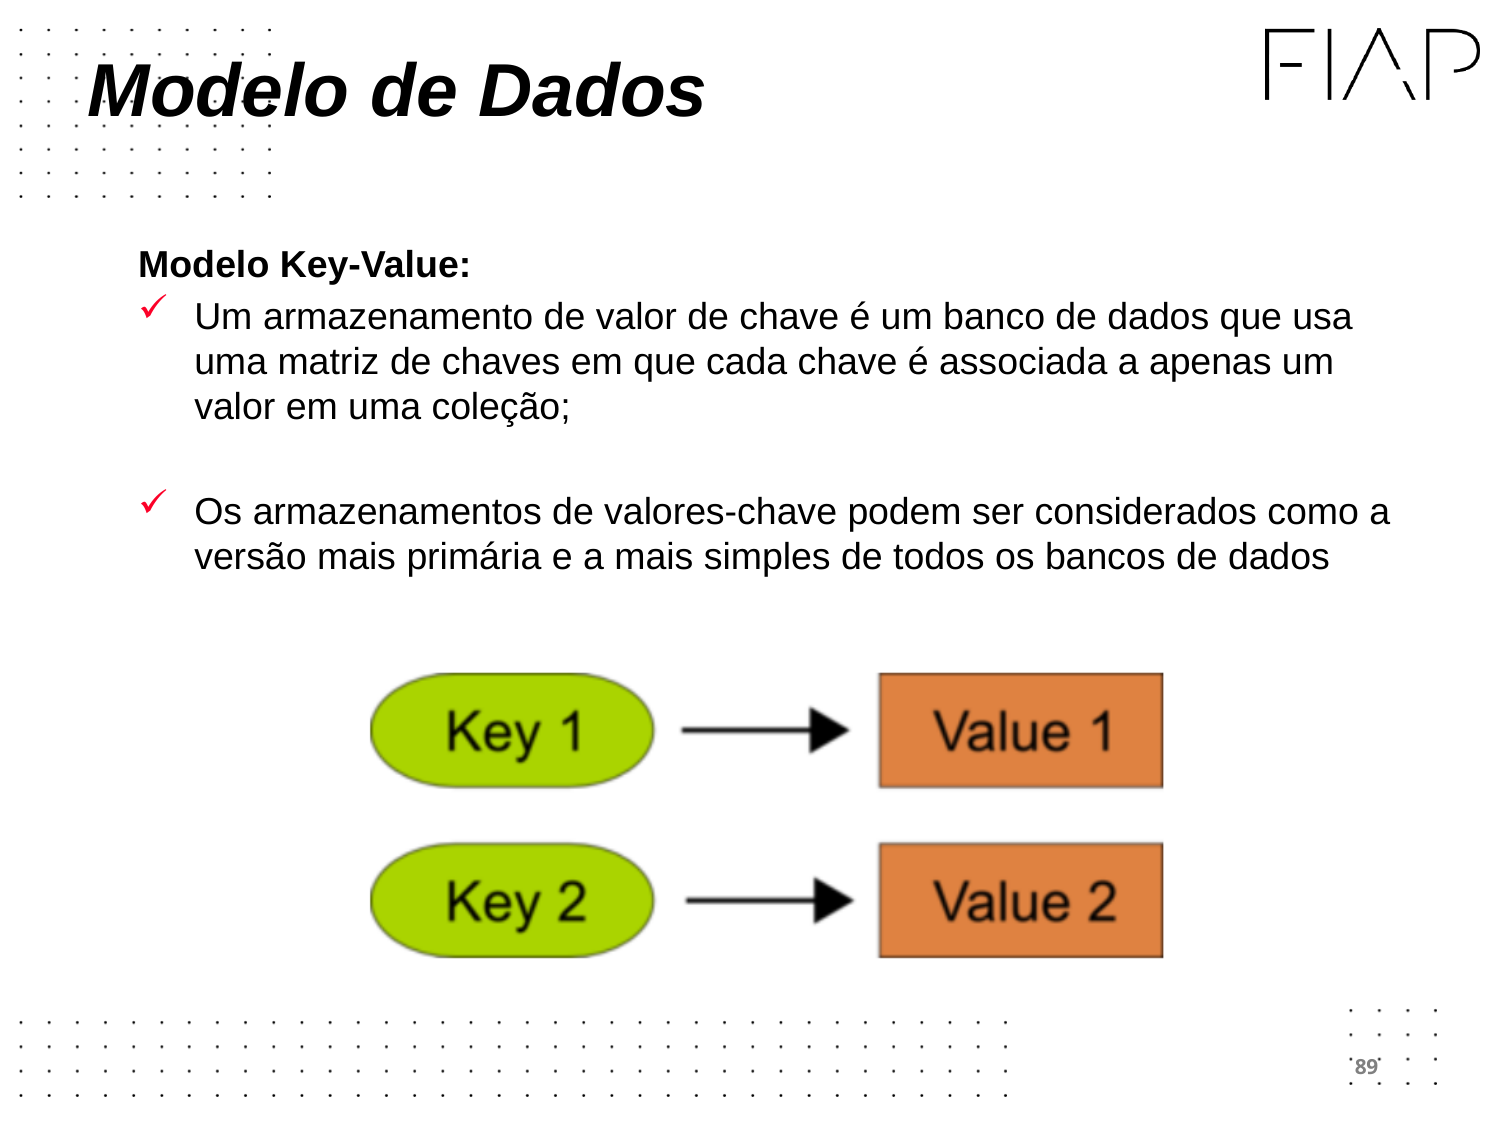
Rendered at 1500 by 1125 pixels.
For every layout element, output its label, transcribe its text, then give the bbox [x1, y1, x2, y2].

picture [19, 1019, 1007, 1097]
picture [286, 623, 1223, 1010]
picture [19, 28, 271, 198]
text_box Modelo Key-Value: Um armazenamento de valor de chave é um banco de dados que usa uma matriz de chaves em que cada chave é associada a apenas um valor em uma coleção; Os armazenamentos de valores-chave podem ser considerados como a versão mais primária e a mais simples de todos os bancos de dados [122, 232, 1430, 972]
picture [1344, 1007, 1437, 1085]
picture [1265, 28, 1480, 100]
